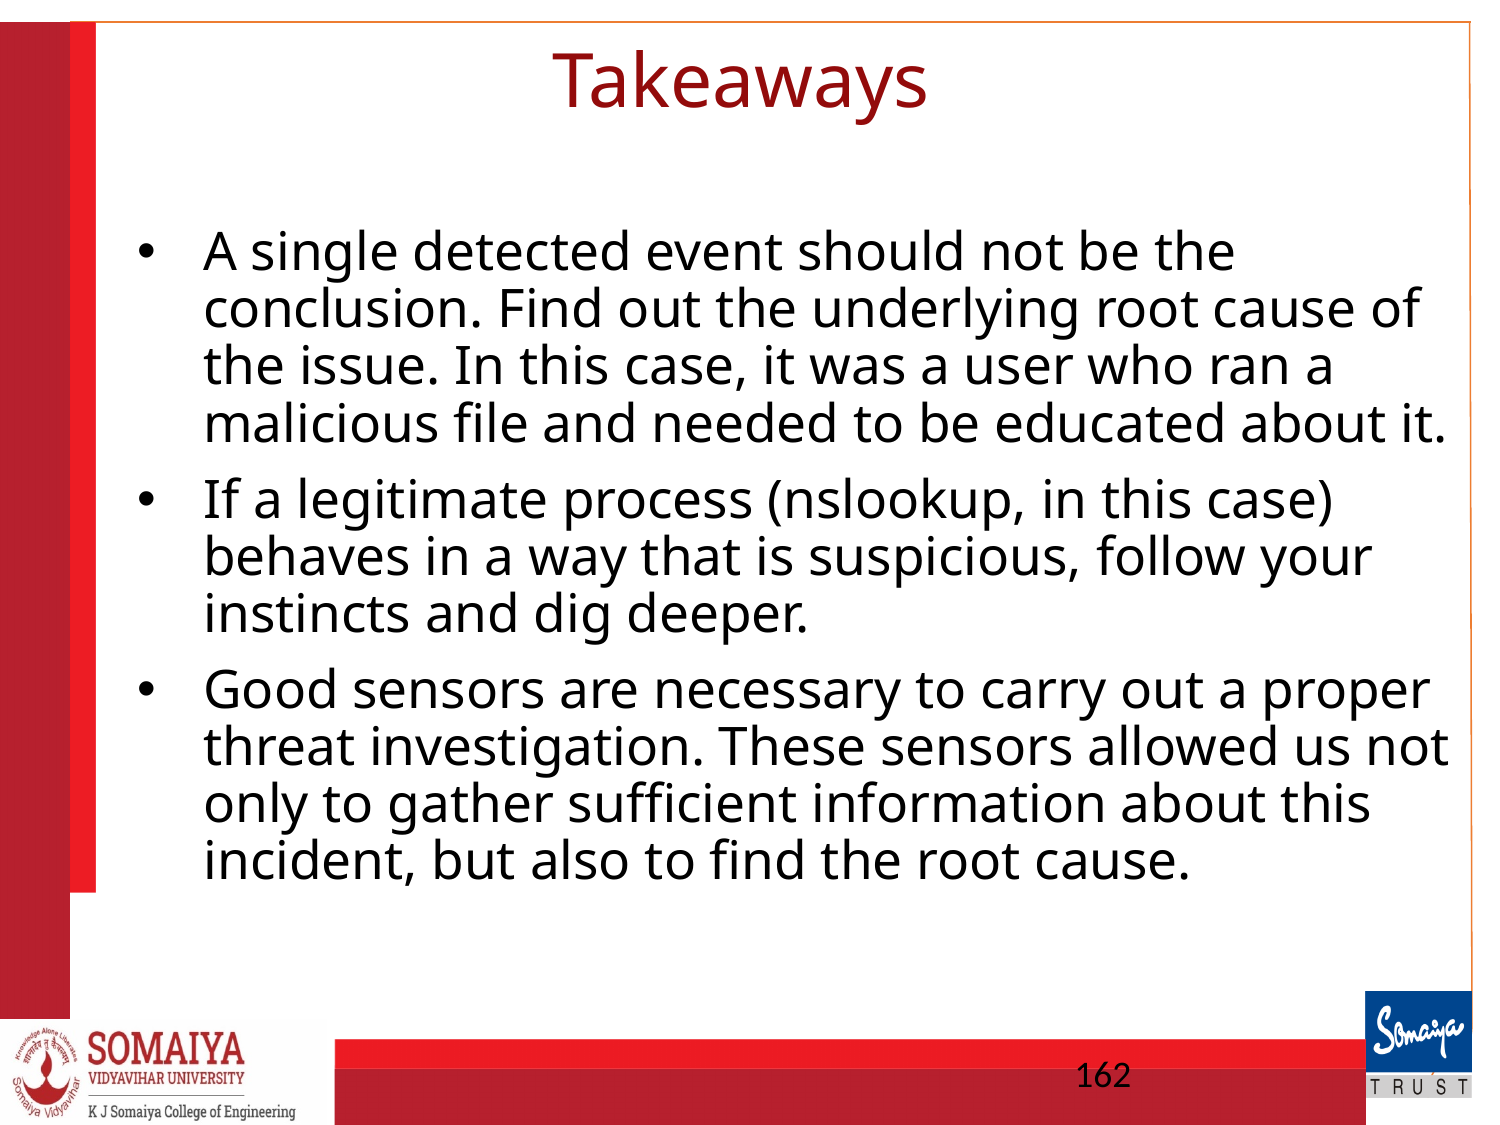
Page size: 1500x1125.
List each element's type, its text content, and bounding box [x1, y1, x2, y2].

slide_number 162 [1059, 1042, 1397, 1103]
picture [0, 22, 327, 1125]
picture [335, 1040, 1365, 1125]
list A single detected event should not be the conclusion. Find out the underlying root cause of the issue. In this case, it was a user who ran a malicious file and needed to be educated about it. If a legitimate process (nslookup, in this case) behaves in a way that is suspicious, follow your instincts and dig deeper. Good sensors are necessary to carry out a proper threat investigation. These sensors allowed us not only to gather sufficient information about this incident, but also to find the root cause. [114, 217, 1465, 960]
picture [1365, 991, 1472, 1098]
title Takeaways [134, 35, 1349, 179]
